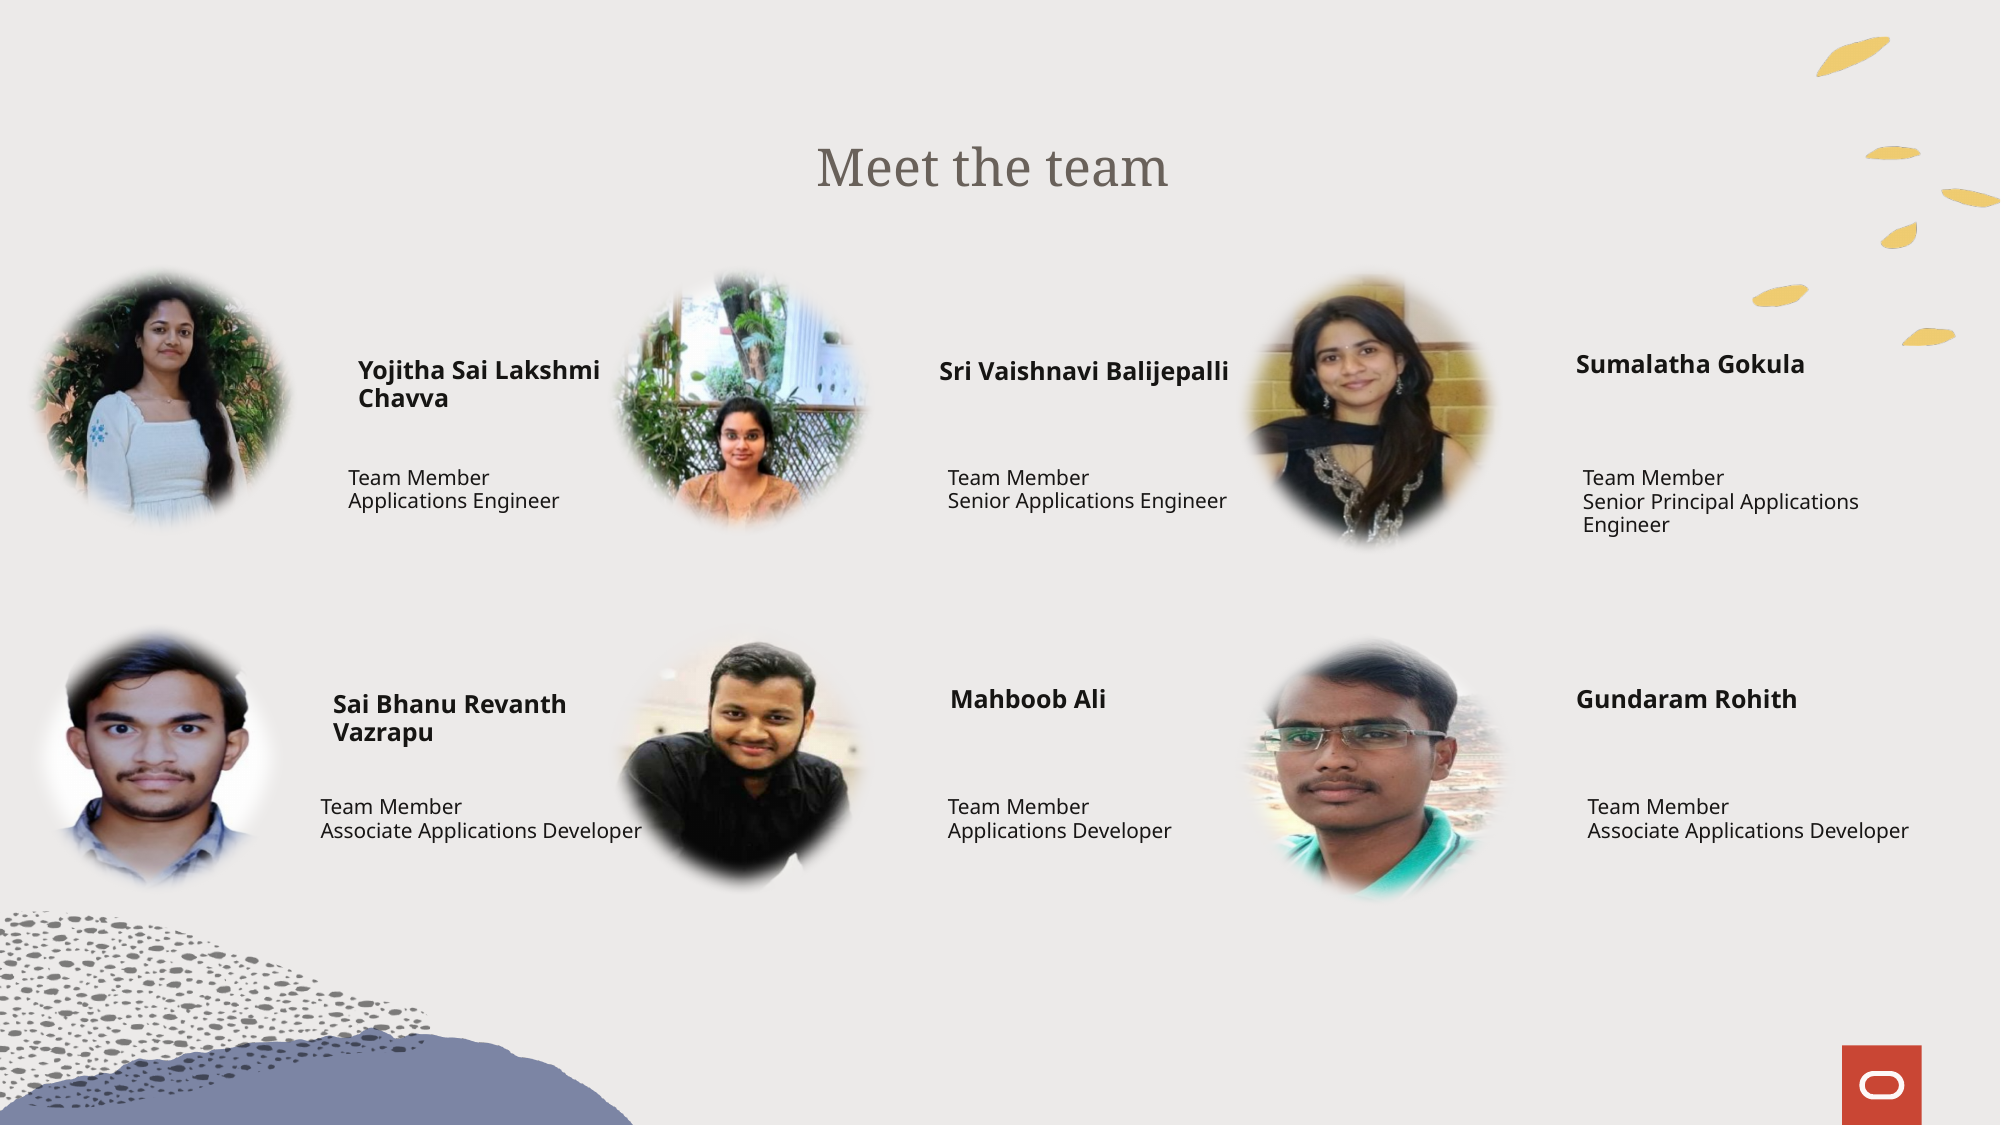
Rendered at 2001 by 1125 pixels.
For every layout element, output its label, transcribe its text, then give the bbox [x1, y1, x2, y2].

picture [1233, 630, 1518, 909]
list Team Member Senior Applications Engineer [948, 458, 1233, 517]
list Yojitha Sai Lakshmi Chavva [358, 353, 604, 420]
list Gundaram Rohith [1576, 694, 1918, 761]
list Sri Vaishnavi Balijepalli [939, 367, 1233, 434]
list Team Member Applications Developer [948, 788, 1233, 846]
picture [1233, 262, 1506, 558]
list Sumalatha Gokula [1576, 360, 1918, 427]
picture [604, 262, 878, 539]
list Sai Bhanu Revanth Vazrapu [333, 727, 605, 788]
list Team Member Applications Engineer [348, 458, 604, 516]
list Team Member Associate Applications Developer [320, 788, 605, 846]
title Meet the team [89, 130, 1913, 191]
picture [605, 620, 878, 899]
list Team Member Senior Principal Applications Engineer [1582, 459, 1924, 517]
picture [1753, 37, 2001, 345]
picture [23, 262, 302, 539]
list Mahboob Ali [950, 694, 1233, 761]
picture [0, 620, 660, 1125]
list Team Member Associate Applications Developer [1587, 788, 1929, 846]
